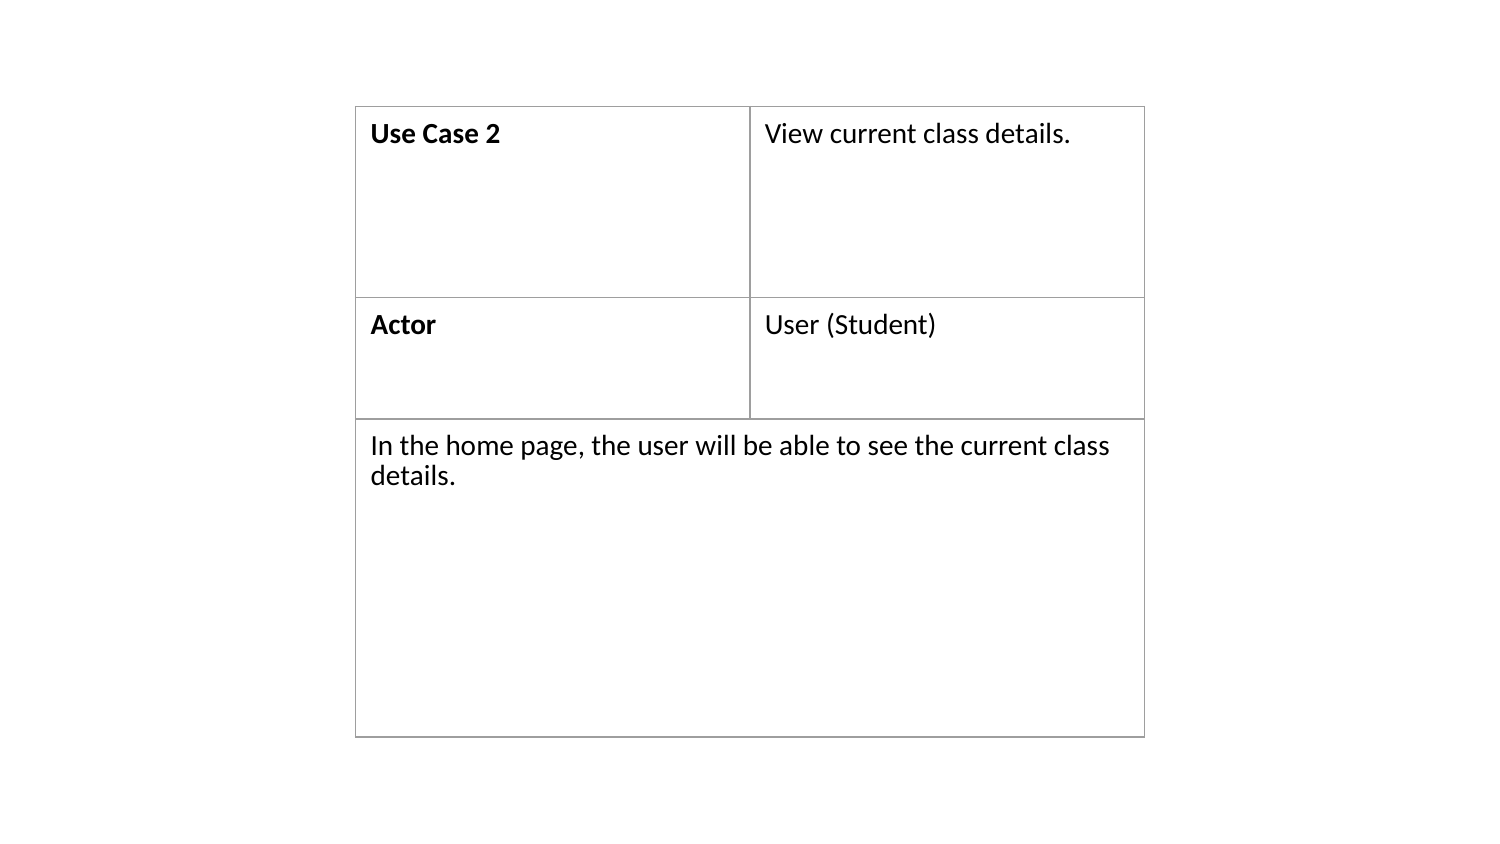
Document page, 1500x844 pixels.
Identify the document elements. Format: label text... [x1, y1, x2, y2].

table_header View current class details. [751, 107, 1144, 297]
table_cell Actor [356, 298, 749, 418]
table_cell User (Student) [751, 298, 1144, 418]
table_cell In the home page, the user will be able to see the current class details. [356, 420, 1144, 736]
table_header Use Case 2 [356, 107, 749, 297]
